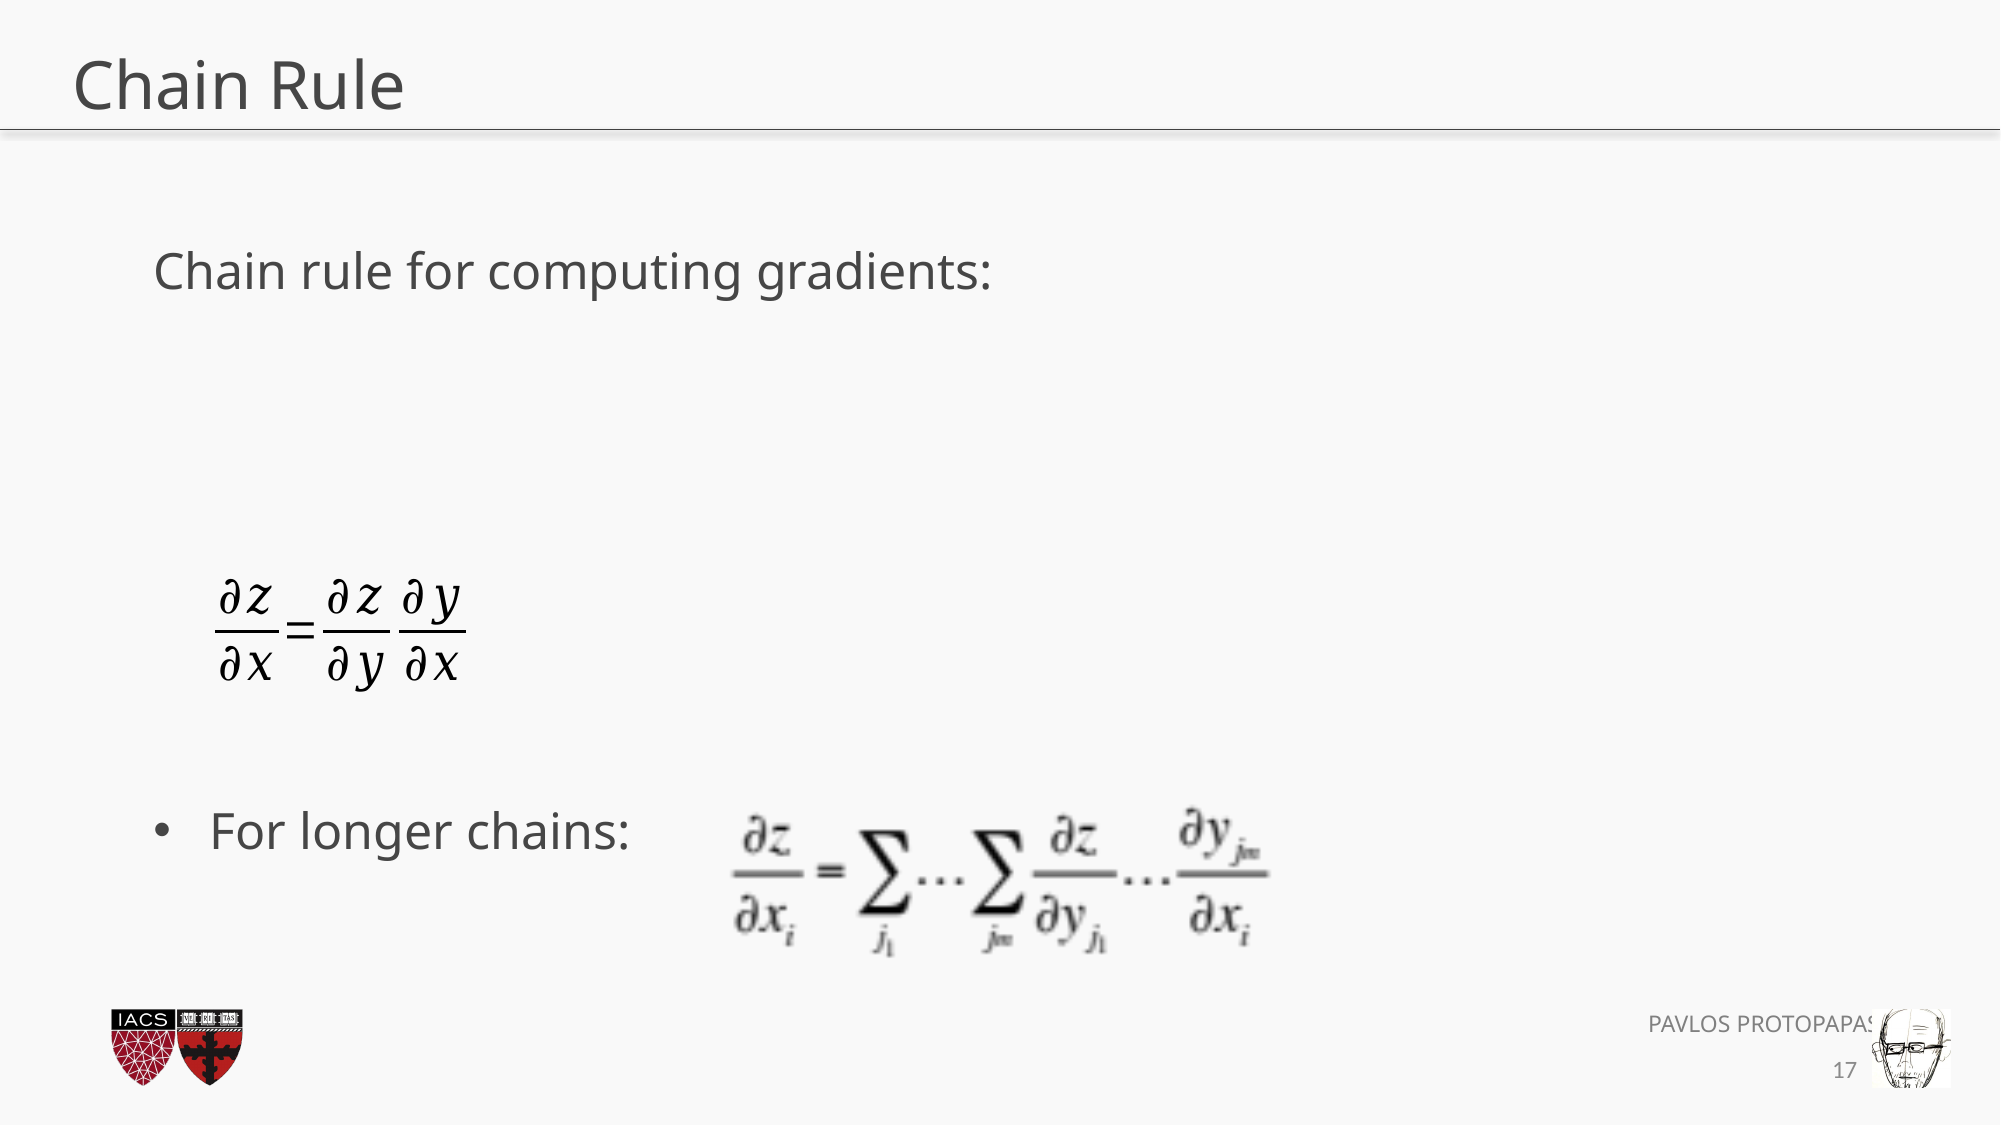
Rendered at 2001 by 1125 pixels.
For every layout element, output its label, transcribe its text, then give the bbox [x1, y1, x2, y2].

picture [109, 1009, 243, 1086]
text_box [724, 792, 1275, 962]
picture [1872, 1009, 1951, 1088]
slide_number 17 [1405, 1038, 1873, 1099]
title Chain Rule [57, 35, 1943, 162]
